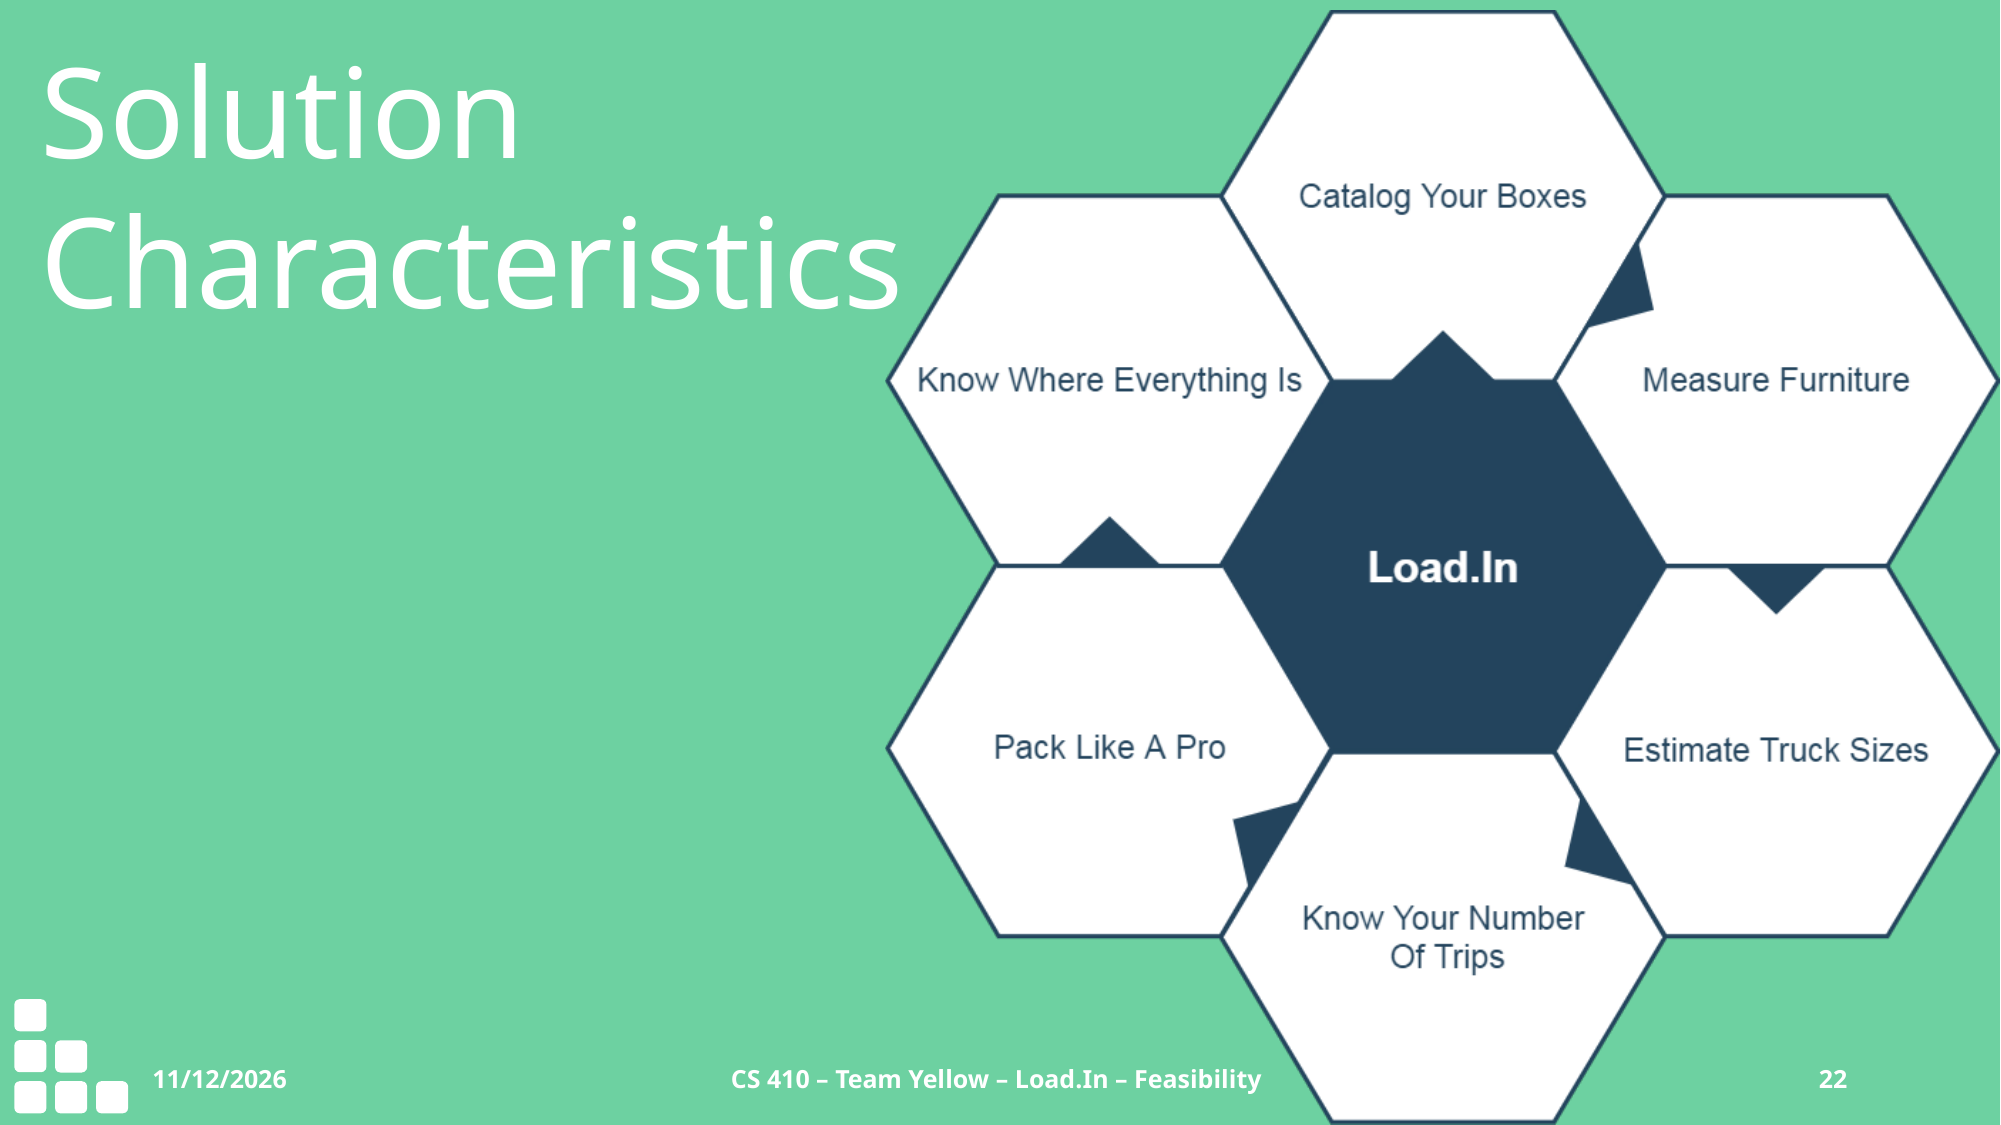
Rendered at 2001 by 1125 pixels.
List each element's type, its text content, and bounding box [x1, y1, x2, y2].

text_box Solution Characteristics [25, 26, 885, 342]
picture [885, 10, 2000, 1125]
footer CS 410 – Team Yellow – Load.In – Feasibility [662, 1035, 885, 1125]
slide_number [137, 1035, 588, 1125]
